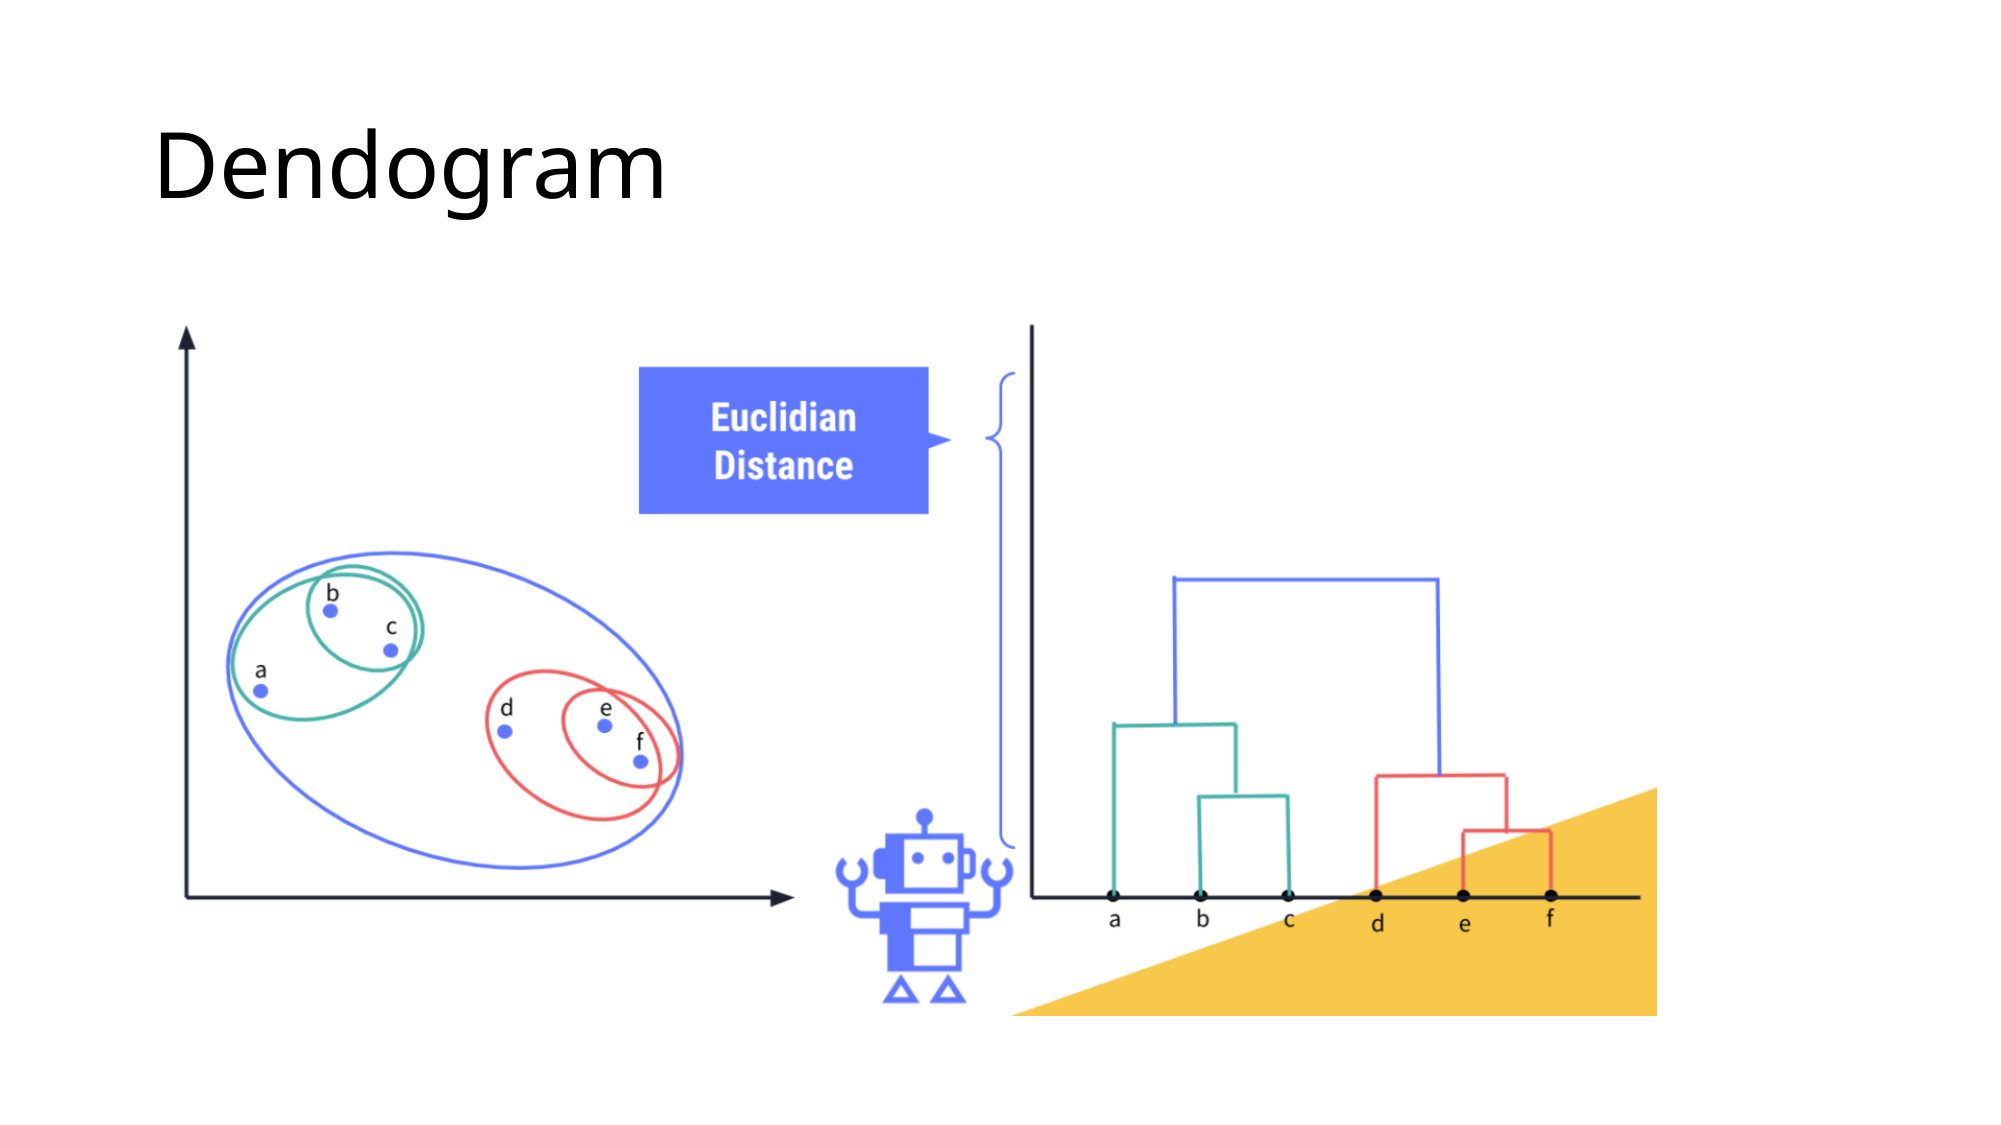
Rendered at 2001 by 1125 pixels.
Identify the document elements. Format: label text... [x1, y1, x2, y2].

picture [153, 306, 1657, 1016]
title Dendogram [137, 59, 1863, 278]
